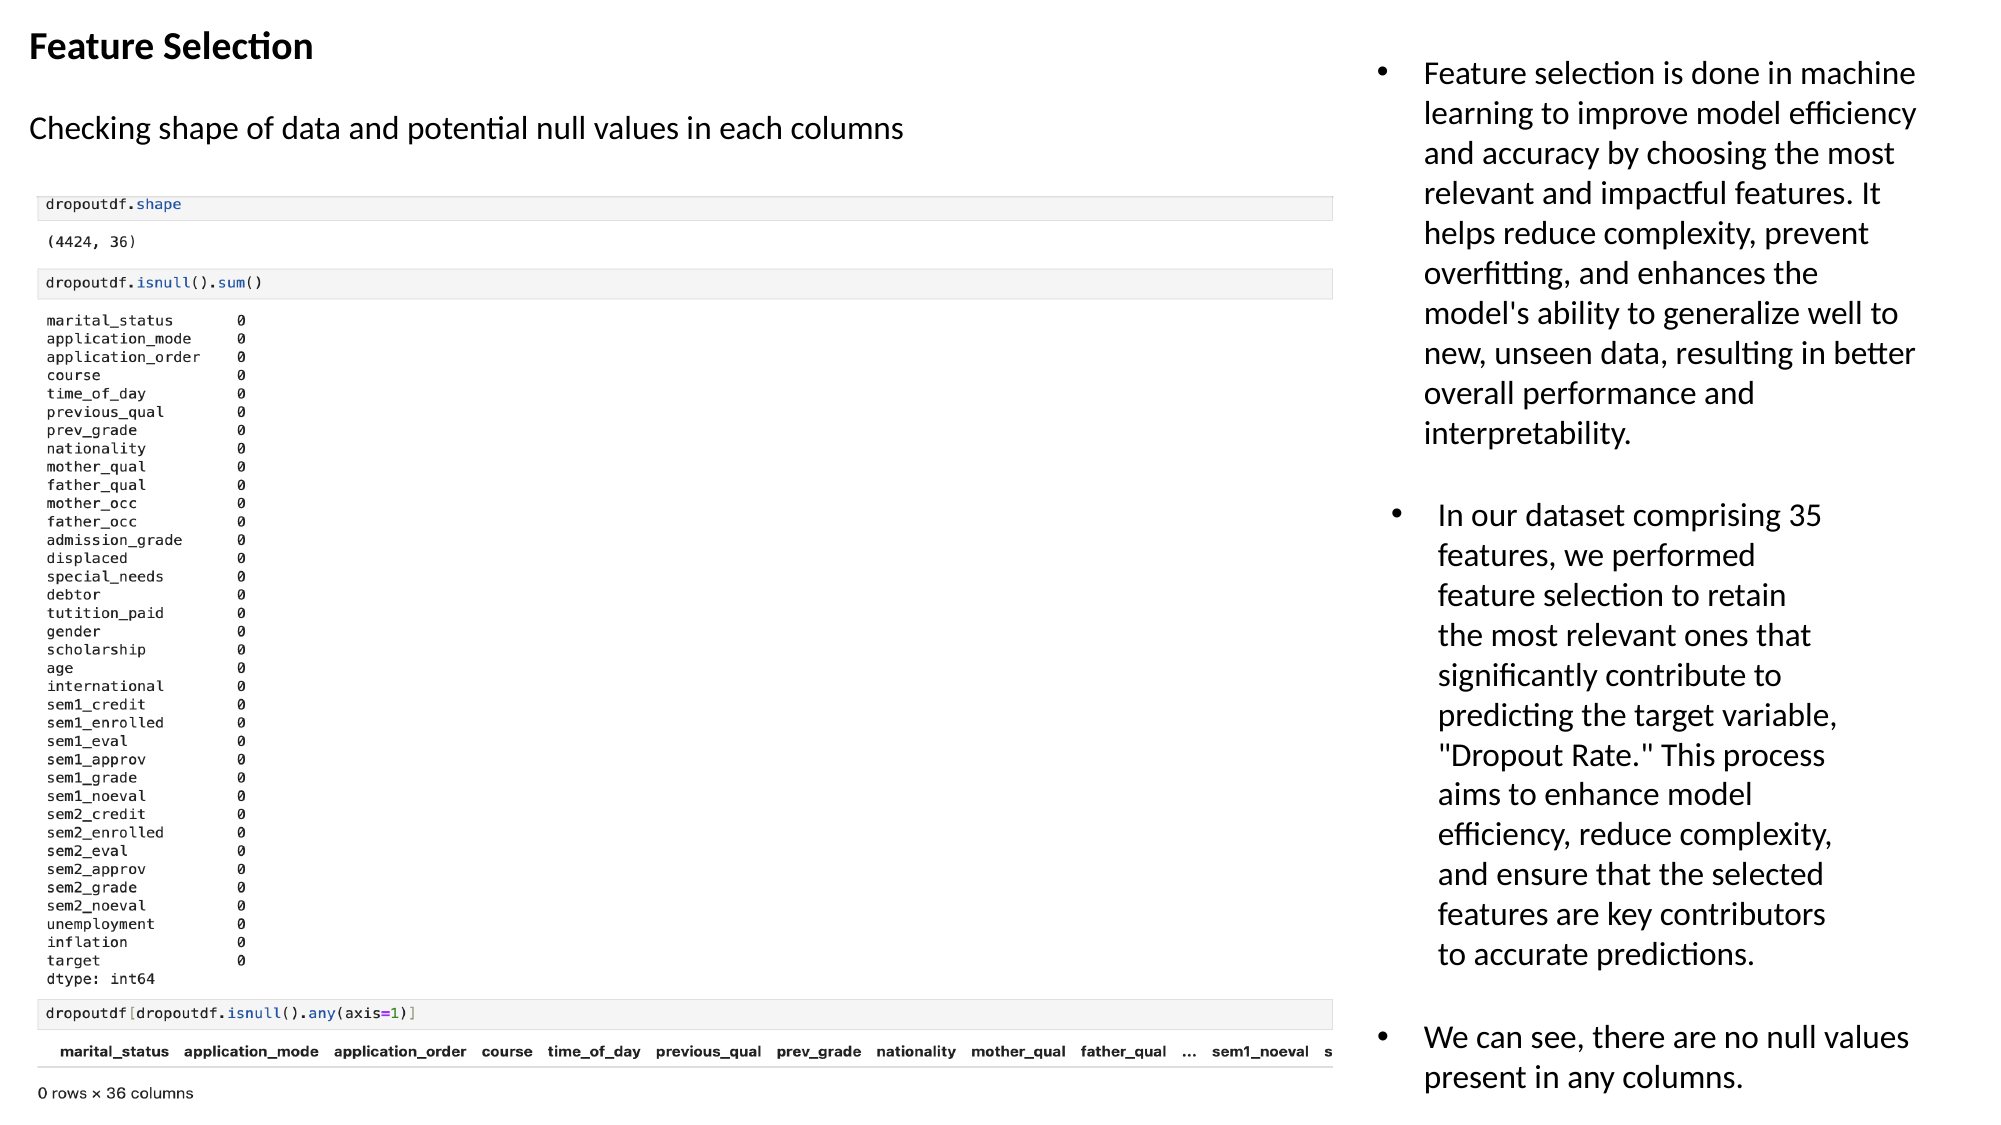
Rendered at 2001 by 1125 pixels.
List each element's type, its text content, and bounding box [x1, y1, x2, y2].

text_box We can see, there are no null values present in any columns. [1362, 1008, 1945, 1103]
text_box Checking shape of data and potential null values in each columns [14, 98, 1361, 154]
text_box Feature Selection [14, 12, 1527, 75]
text_box Feature selection is done in machine learning to improve model efficiency and accuracy by choosing the most relevant and impactful features. It helps reduce complexity, prevent overfitting, and enhances the model's ability to generalize well to new, unseen data, resulting in better overall performance and interpretability. [1361, 43, 1934, 459]
text_box In our dataset comprising 35 features, we performed feature selection to retain the most relevant ones that significantly contribute to predicting the target variable, "Dropout Rate." This process aims to enhance model efficiency, reduce complexity, and ensure that the selected features are key contributors to accurate predictions. [1376, 485, 1855, 1020]
picture [36, 196, 1334, 1104]
